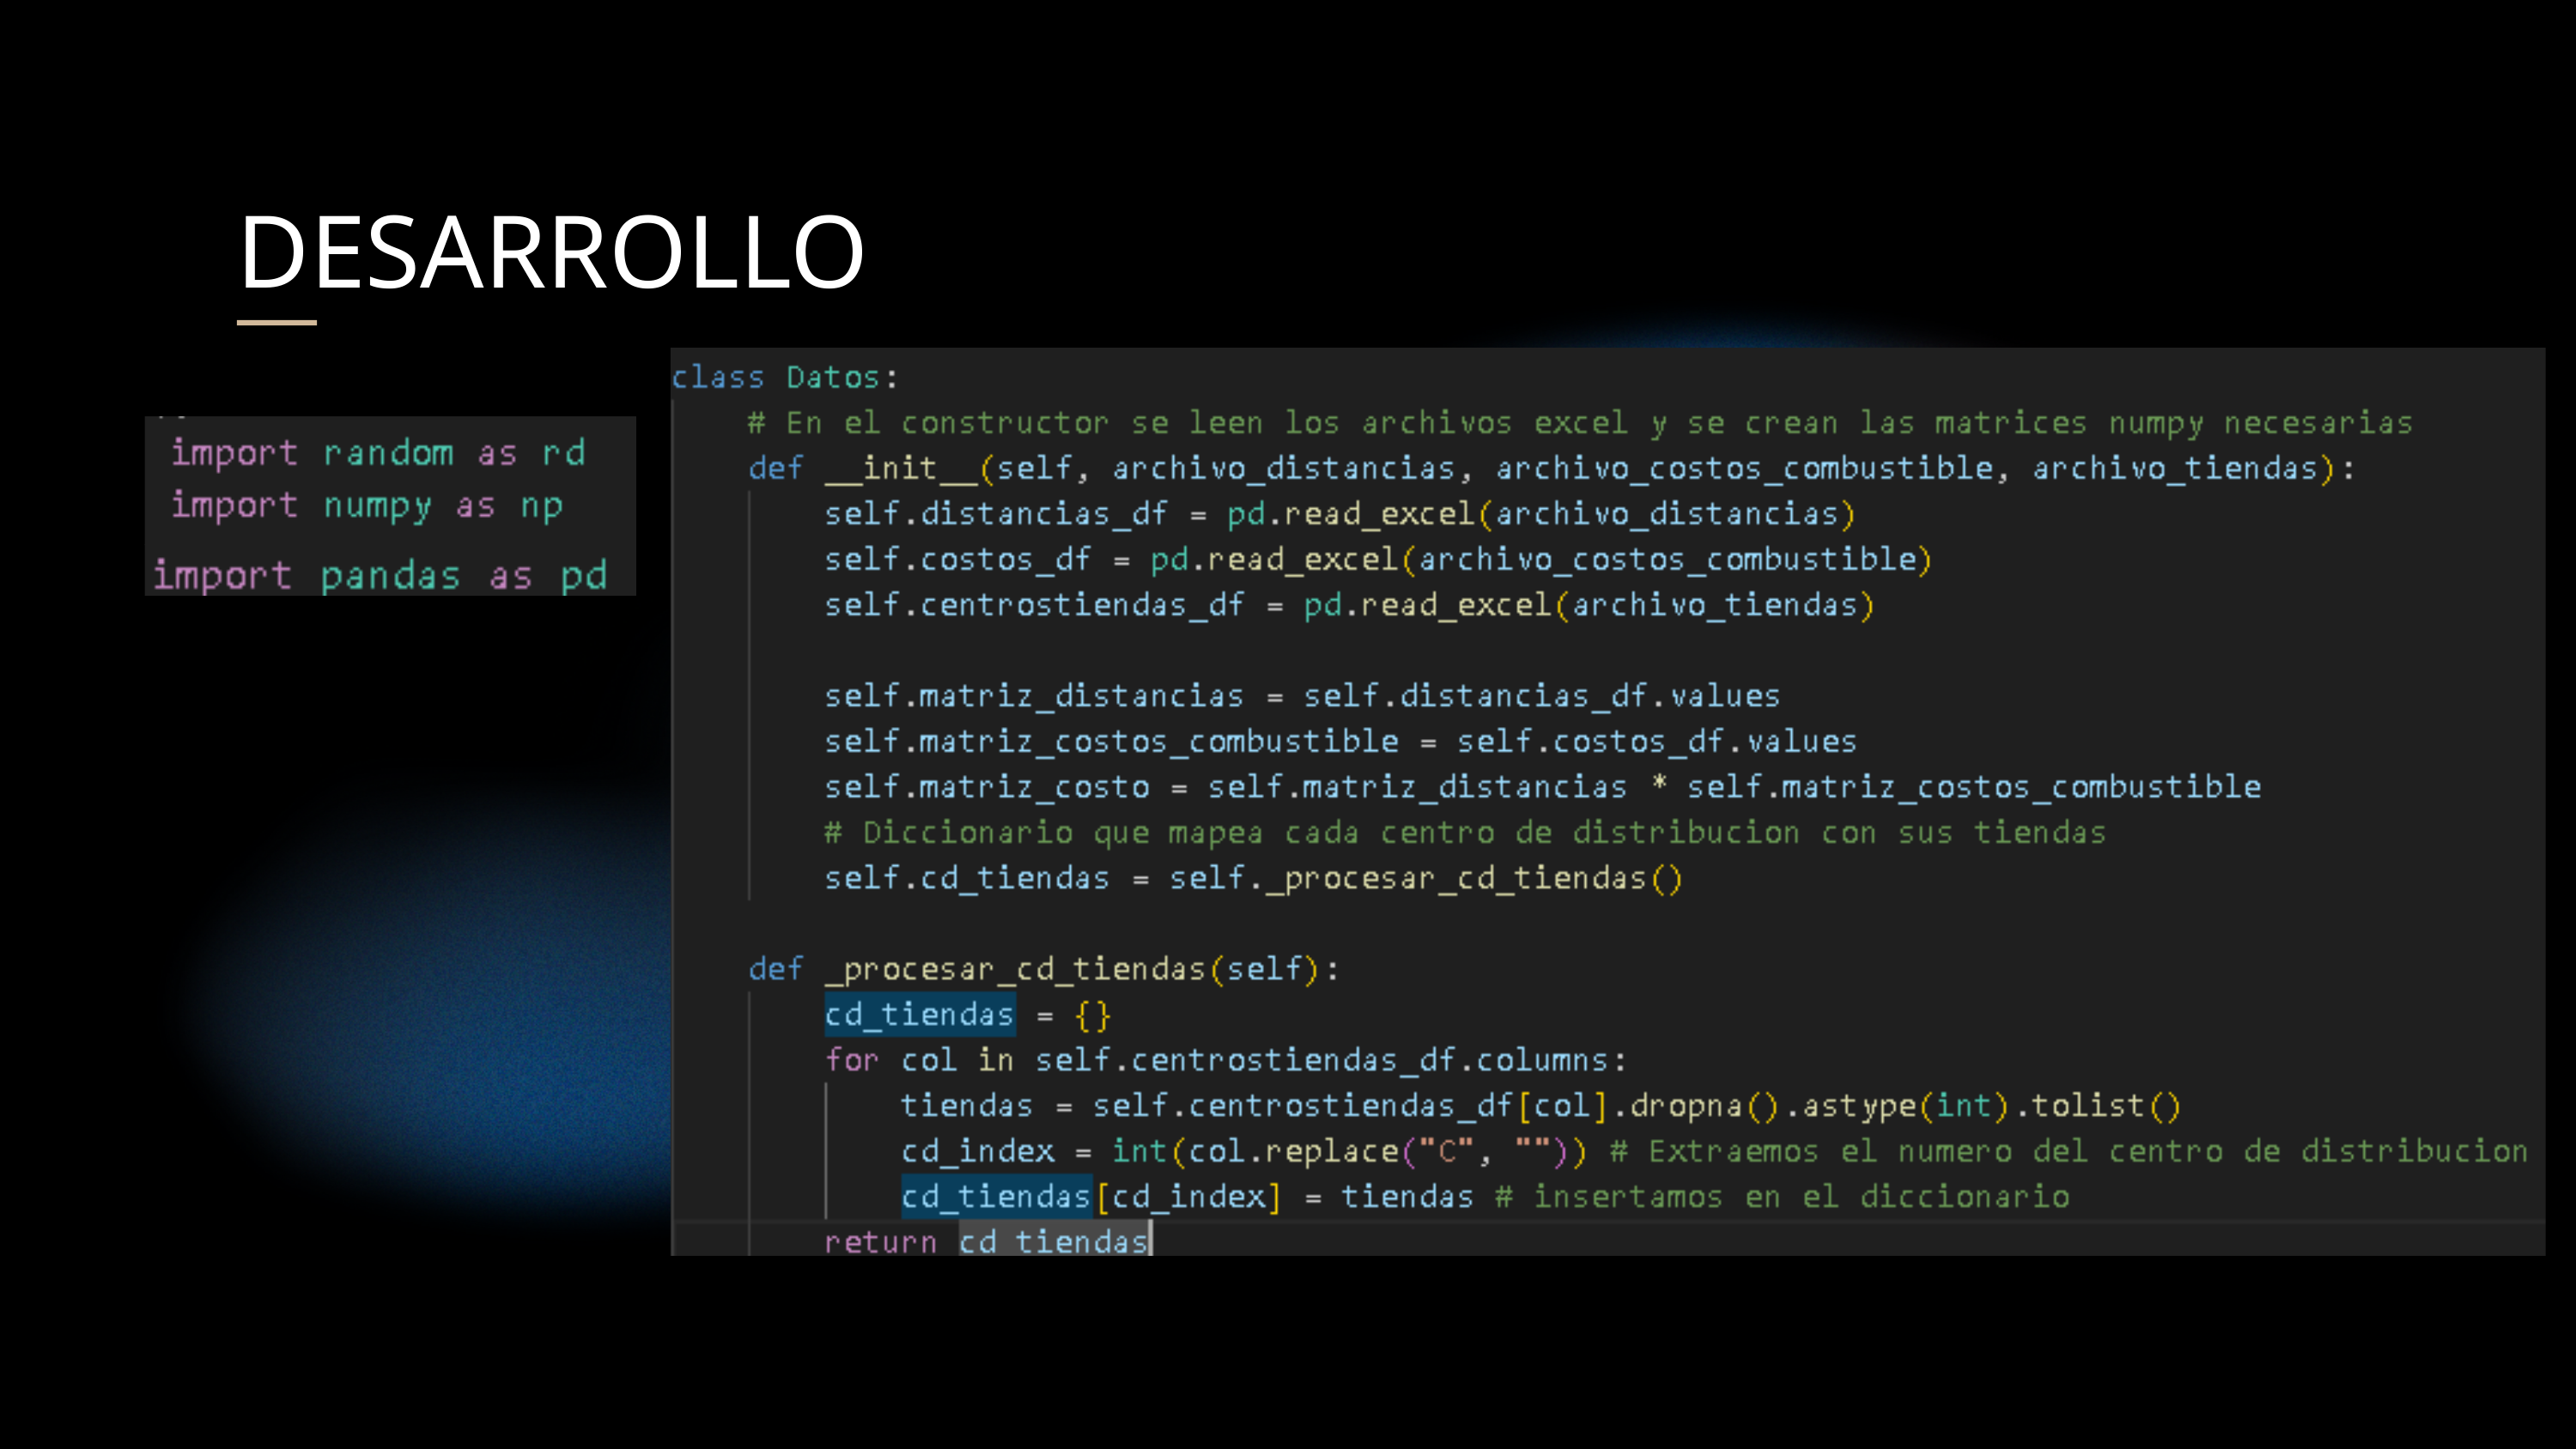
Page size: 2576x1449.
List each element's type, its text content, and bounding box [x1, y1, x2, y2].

text_box DESARROLLO [236, 207, 1069, 308]
text_box [144, 544, 636, 596]
text_box [144, 286, 2432, 1256]
text_box [670, 348, 2546, 1256]
text_box [144, 416, 636, 544]
